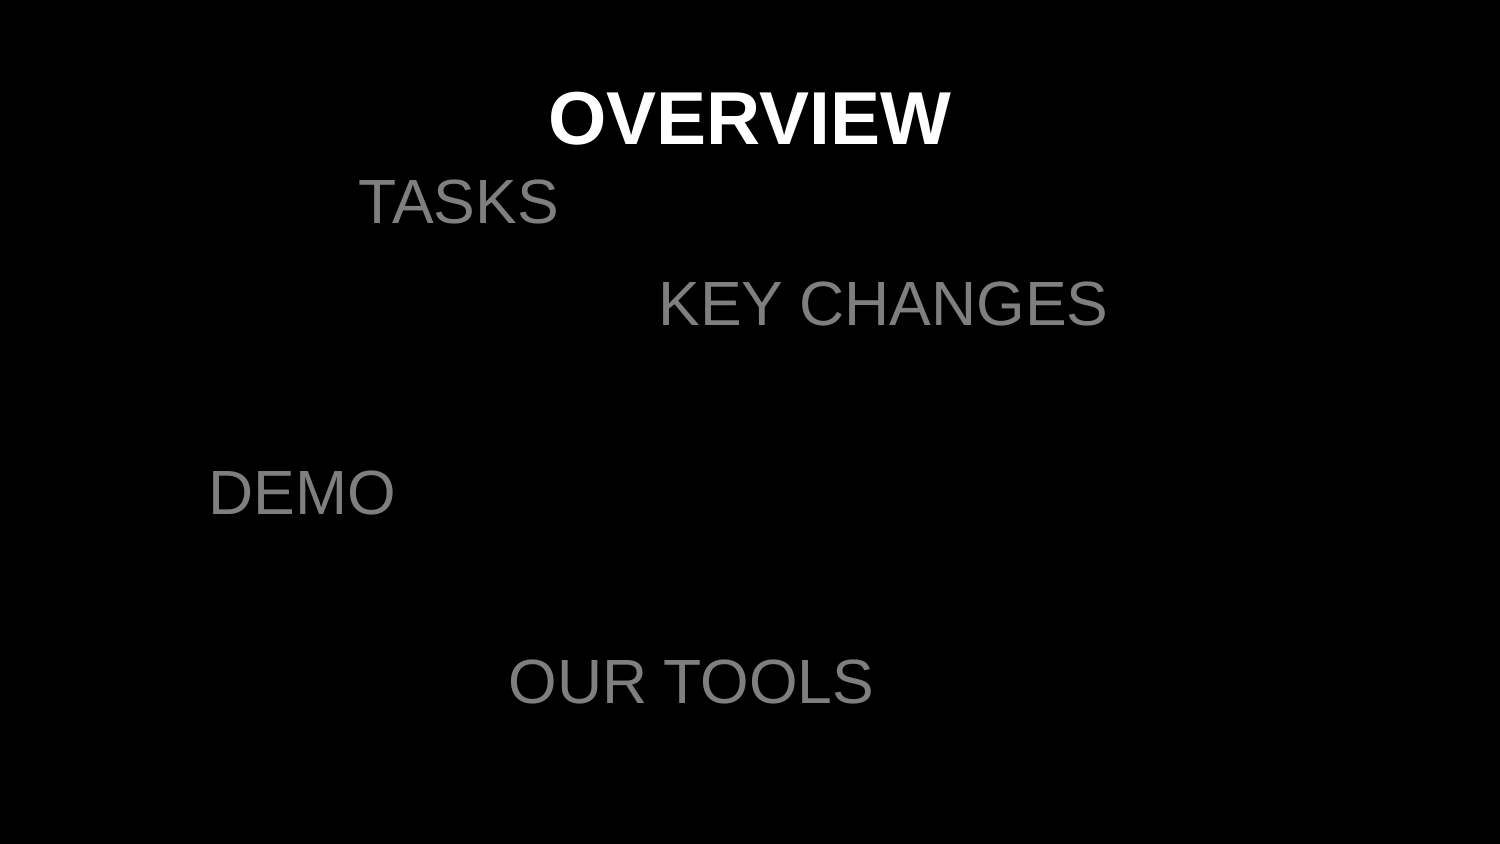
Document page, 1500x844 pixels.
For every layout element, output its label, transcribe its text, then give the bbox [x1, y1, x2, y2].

text_box TASKS KEY CHANGES DEMO OUR TOOLS [118, 202, 1382, 739]
title OVERVIEW [75, 33, 1425, 175]
